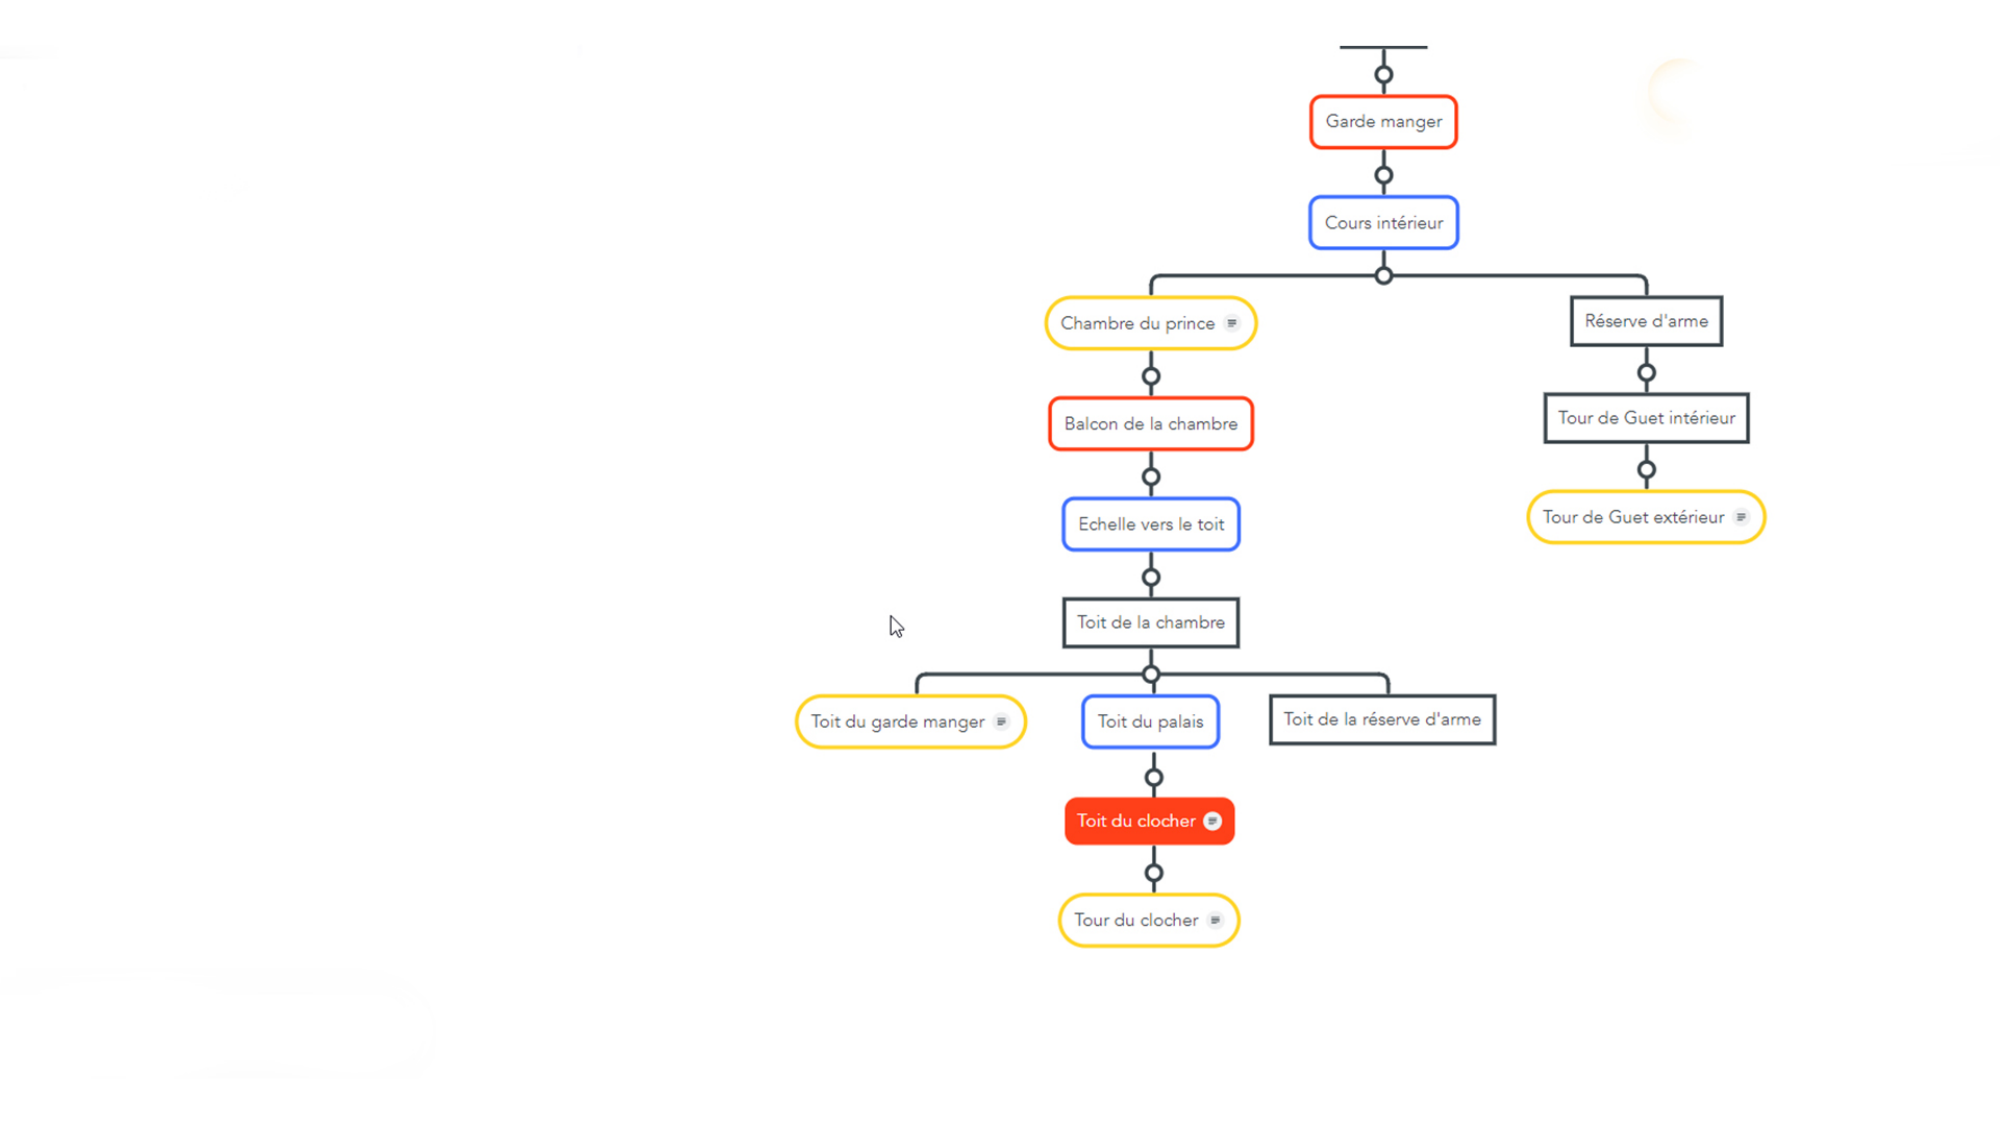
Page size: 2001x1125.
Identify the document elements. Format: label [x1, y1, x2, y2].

list [0, 0, 2000, 1125]
